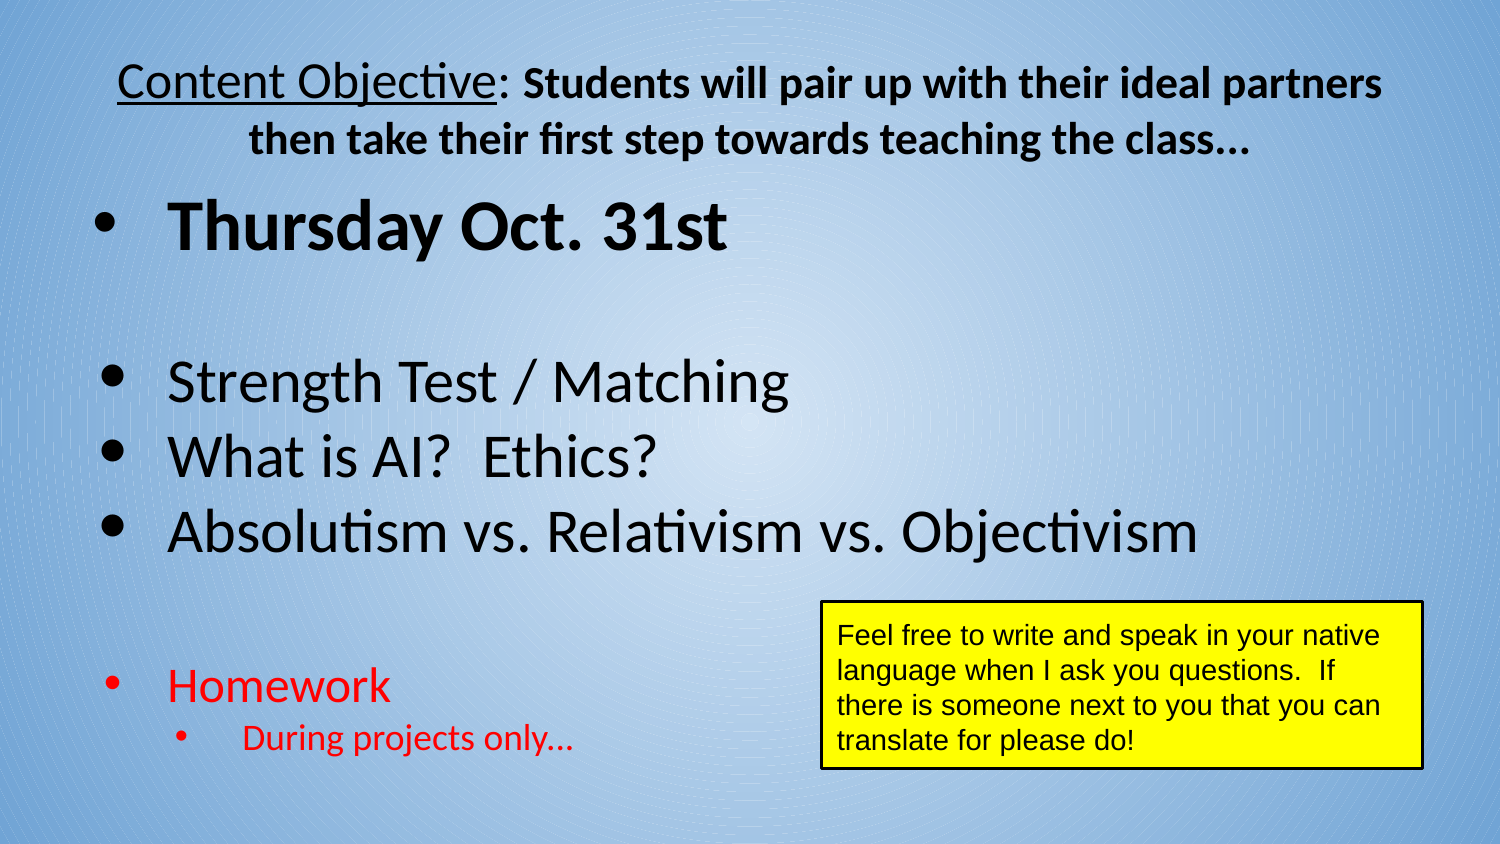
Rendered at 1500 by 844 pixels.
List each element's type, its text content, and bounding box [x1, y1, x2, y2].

text_box Feel free to write and speak in your native language when I ask you questions. If there is someone next to you that you can translate for please do! [821, 601, 1423, 769]
text_box Content Objective: Students will pair up with their ideal partners then take their first step towards teaching the class... [81, 30, 1419, 176]
text_box Thursday Oct. 31st Strength Test / Matching What is AI? Ethics? Absolutism vs. Relativism vs. Objectivism Homework During projects only... [77, 162, 1423, 823]
